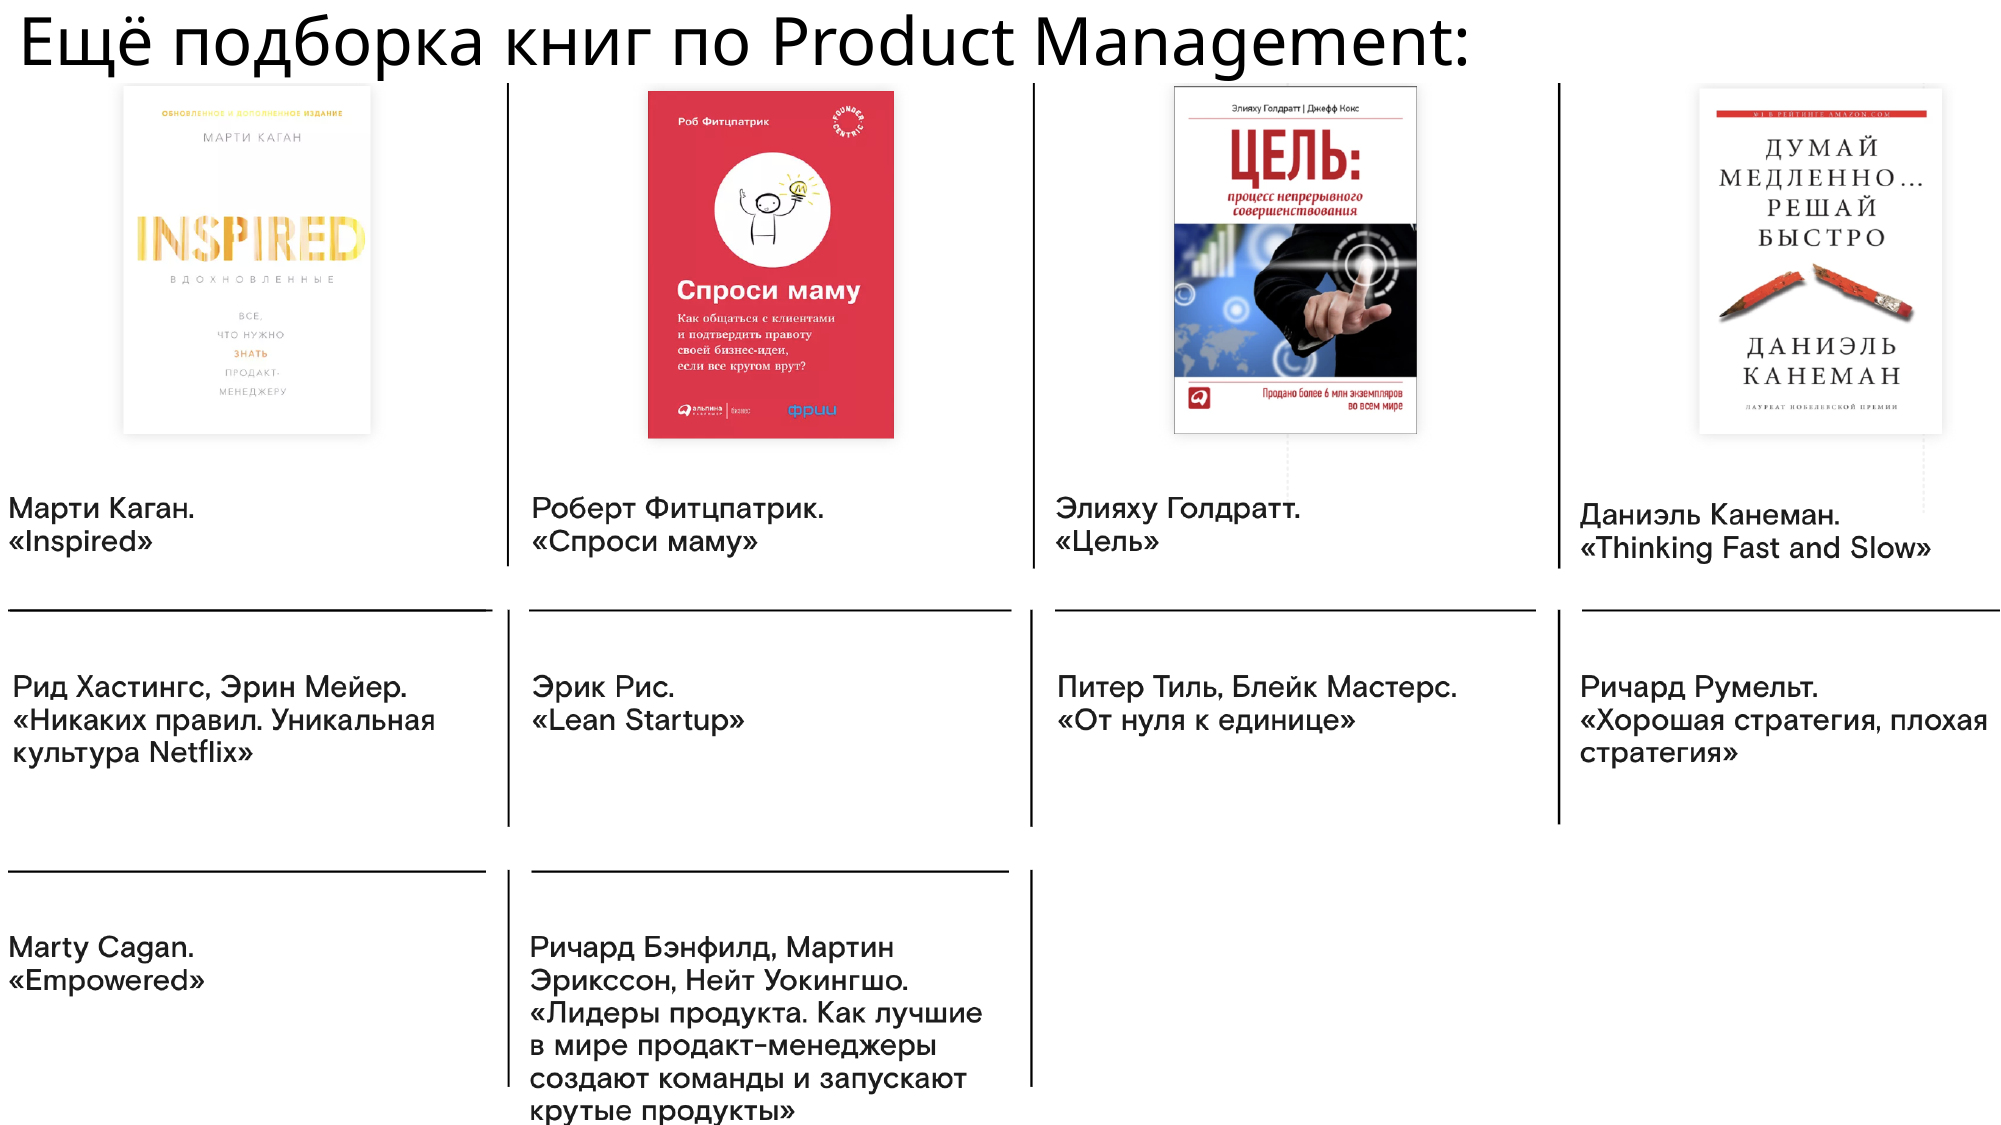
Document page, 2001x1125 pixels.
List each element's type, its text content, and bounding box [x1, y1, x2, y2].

picture [1, 83, 2000, 1125]
title Ещё подборка книг по Product Management: [3, 3, 1770, 83]
